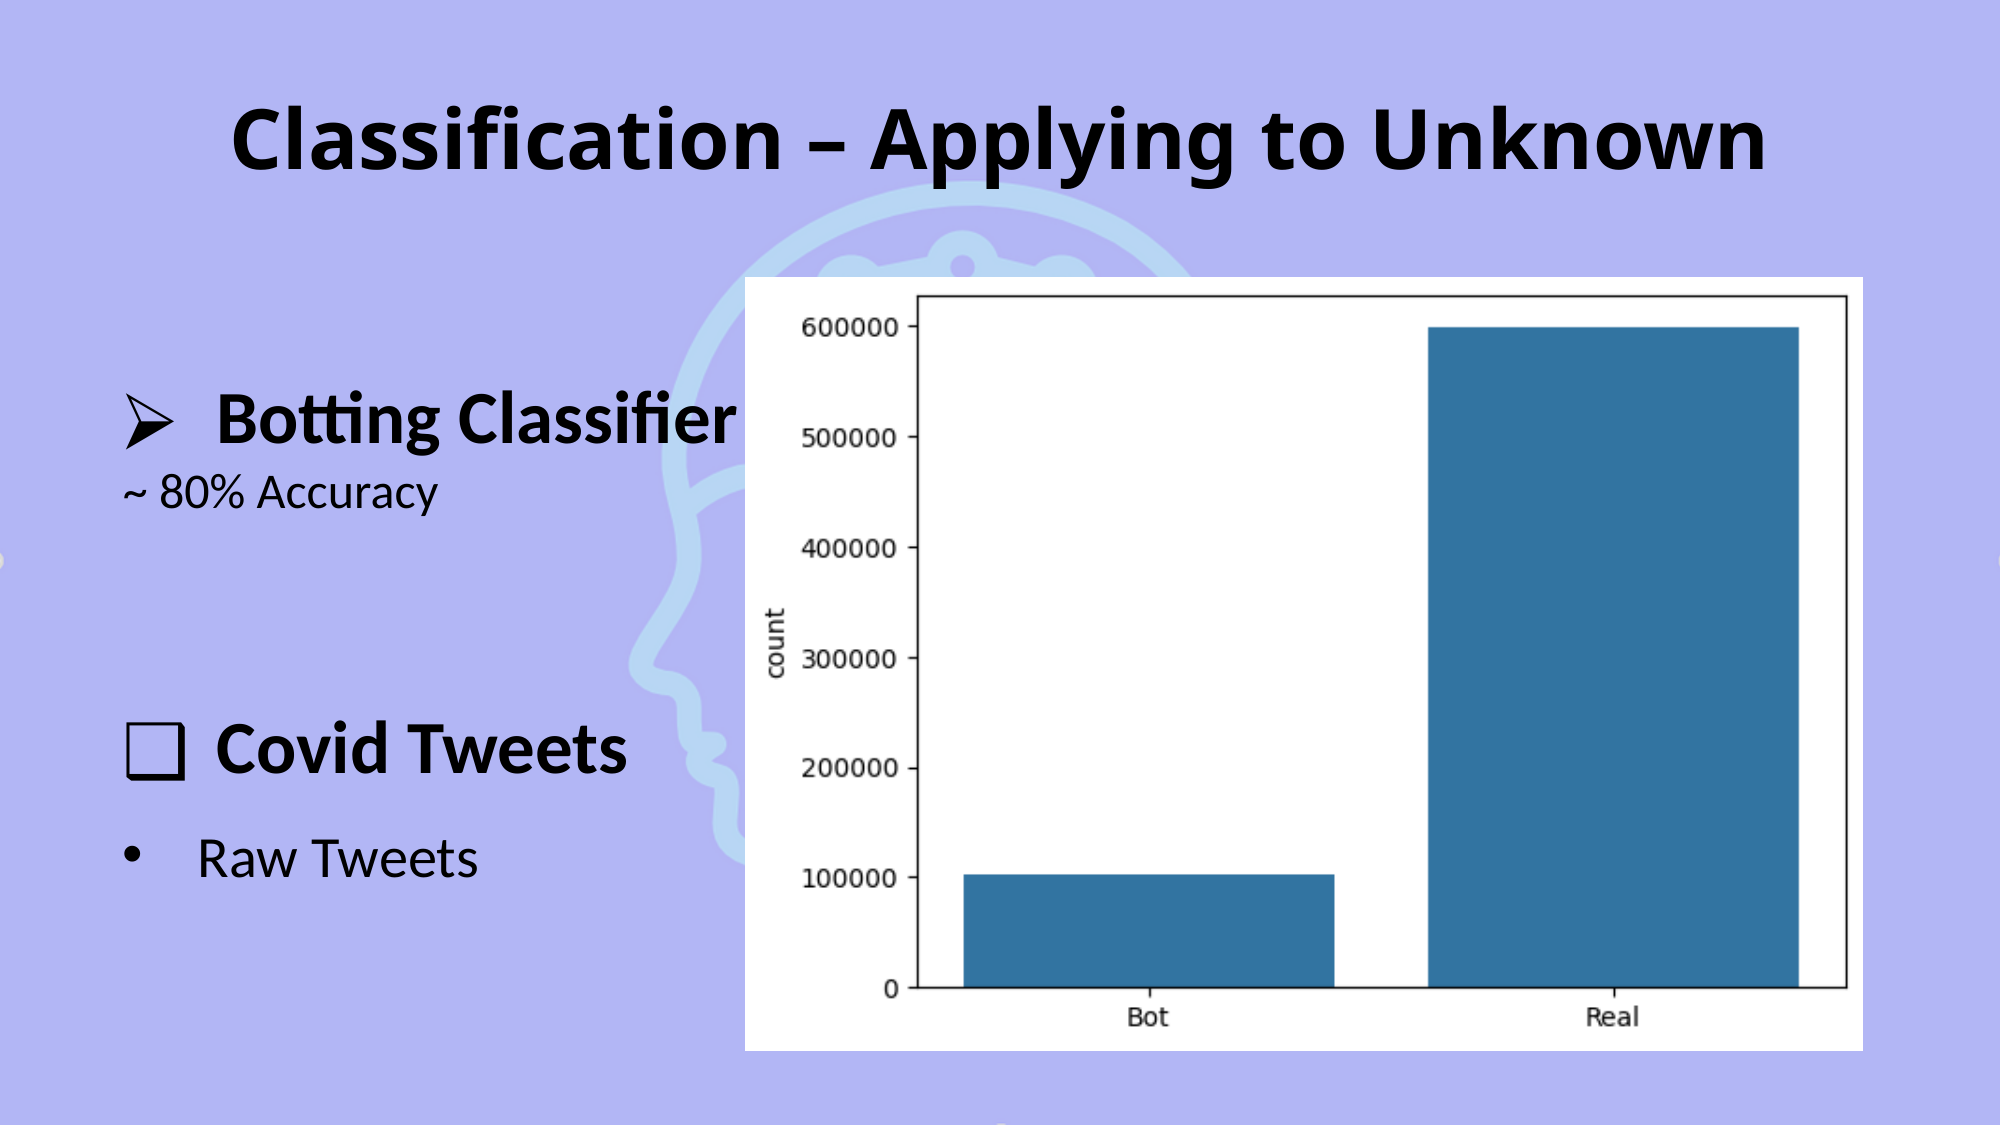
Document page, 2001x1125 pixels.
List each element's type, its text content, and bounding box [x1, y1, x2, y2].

text_box Covid Tweets Raw Tweets [108, 691, 739, 897]
text_box Botting Classifier ~ 80% Accuracy [108, 361, 739, 527]
picture [744, 276, 1863, 1051]
title Classification – Applying to Unknown [137, 73, 1863, 212]
